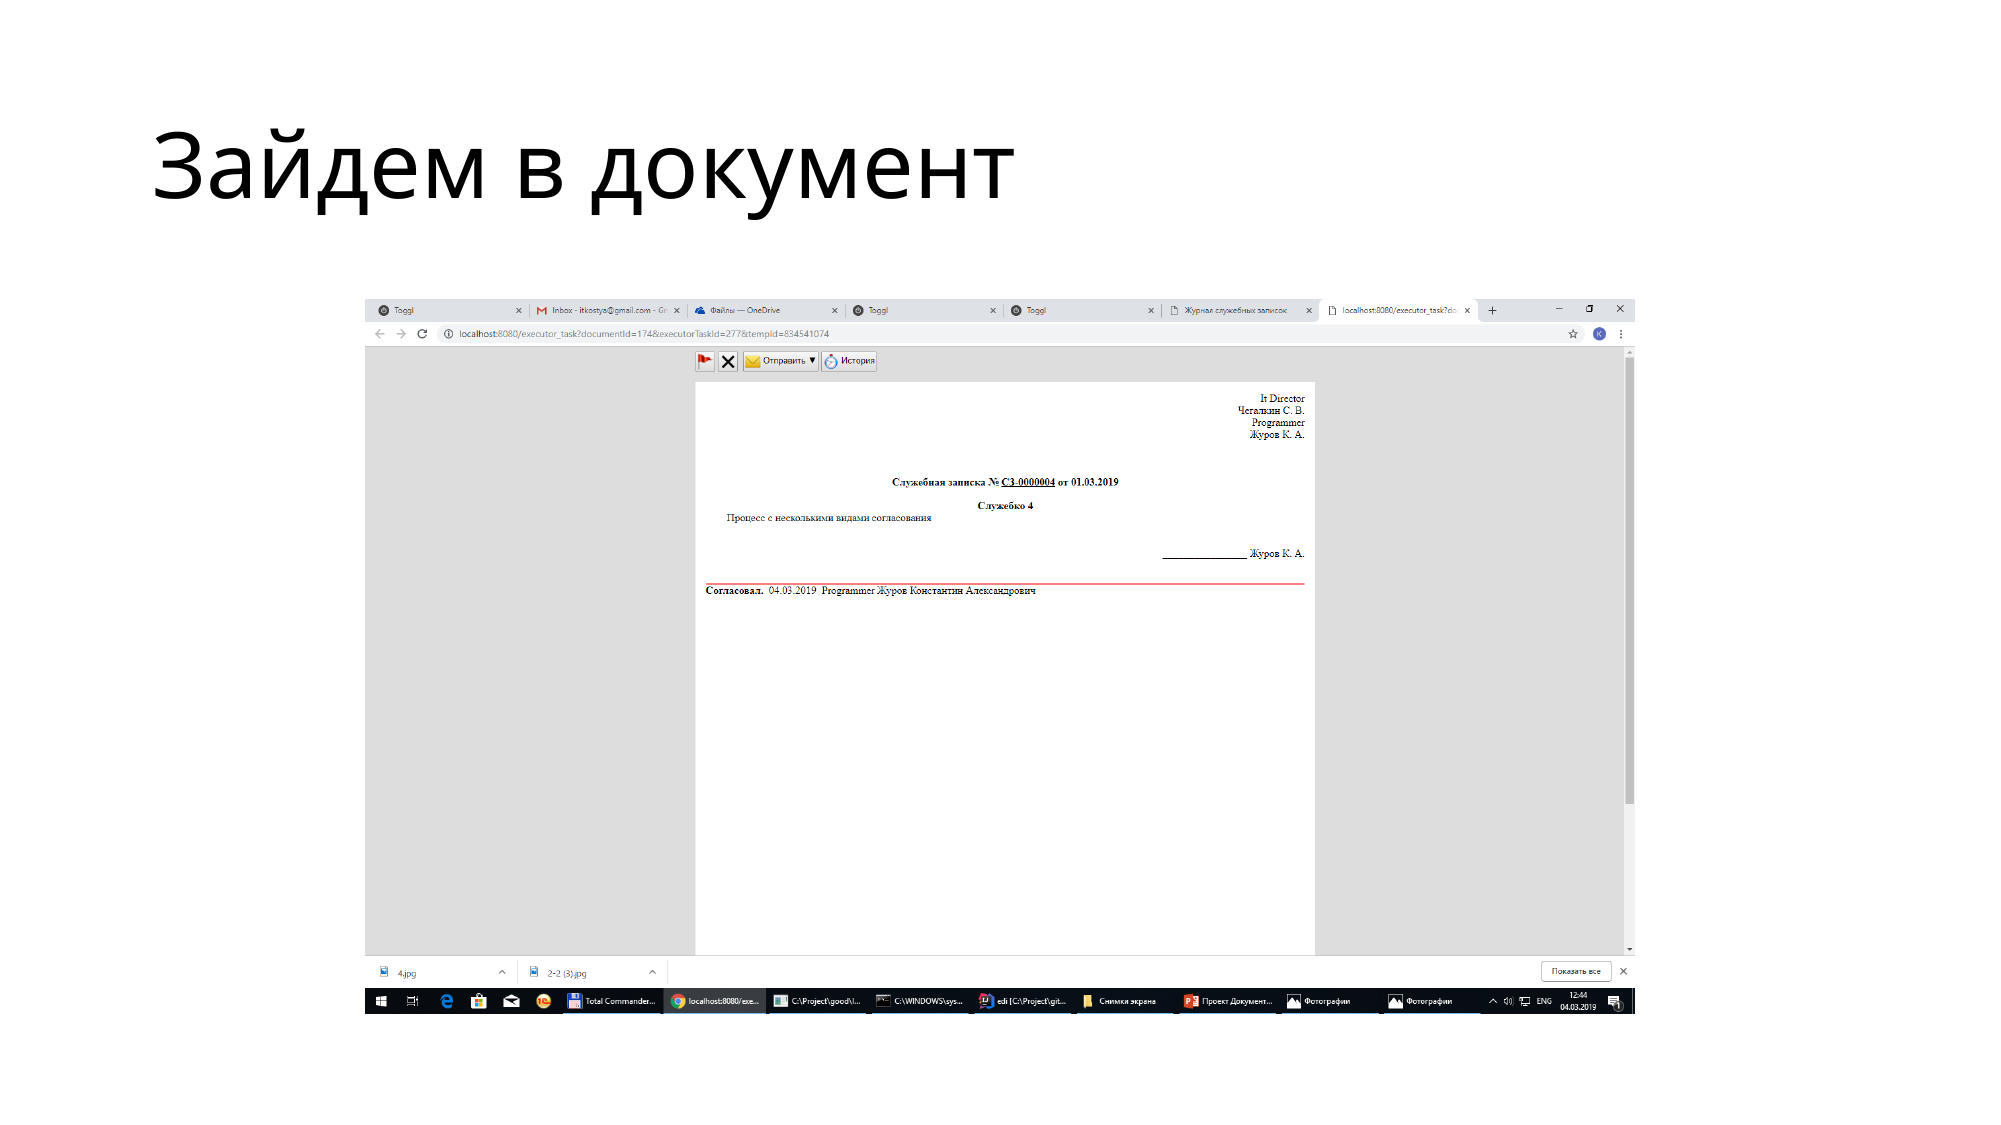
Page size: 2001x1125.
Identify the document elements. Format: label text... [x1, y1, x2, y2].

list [365, 299, 1635, 1014]
title Зайдем в документ [137, 59, 1863, 278]
